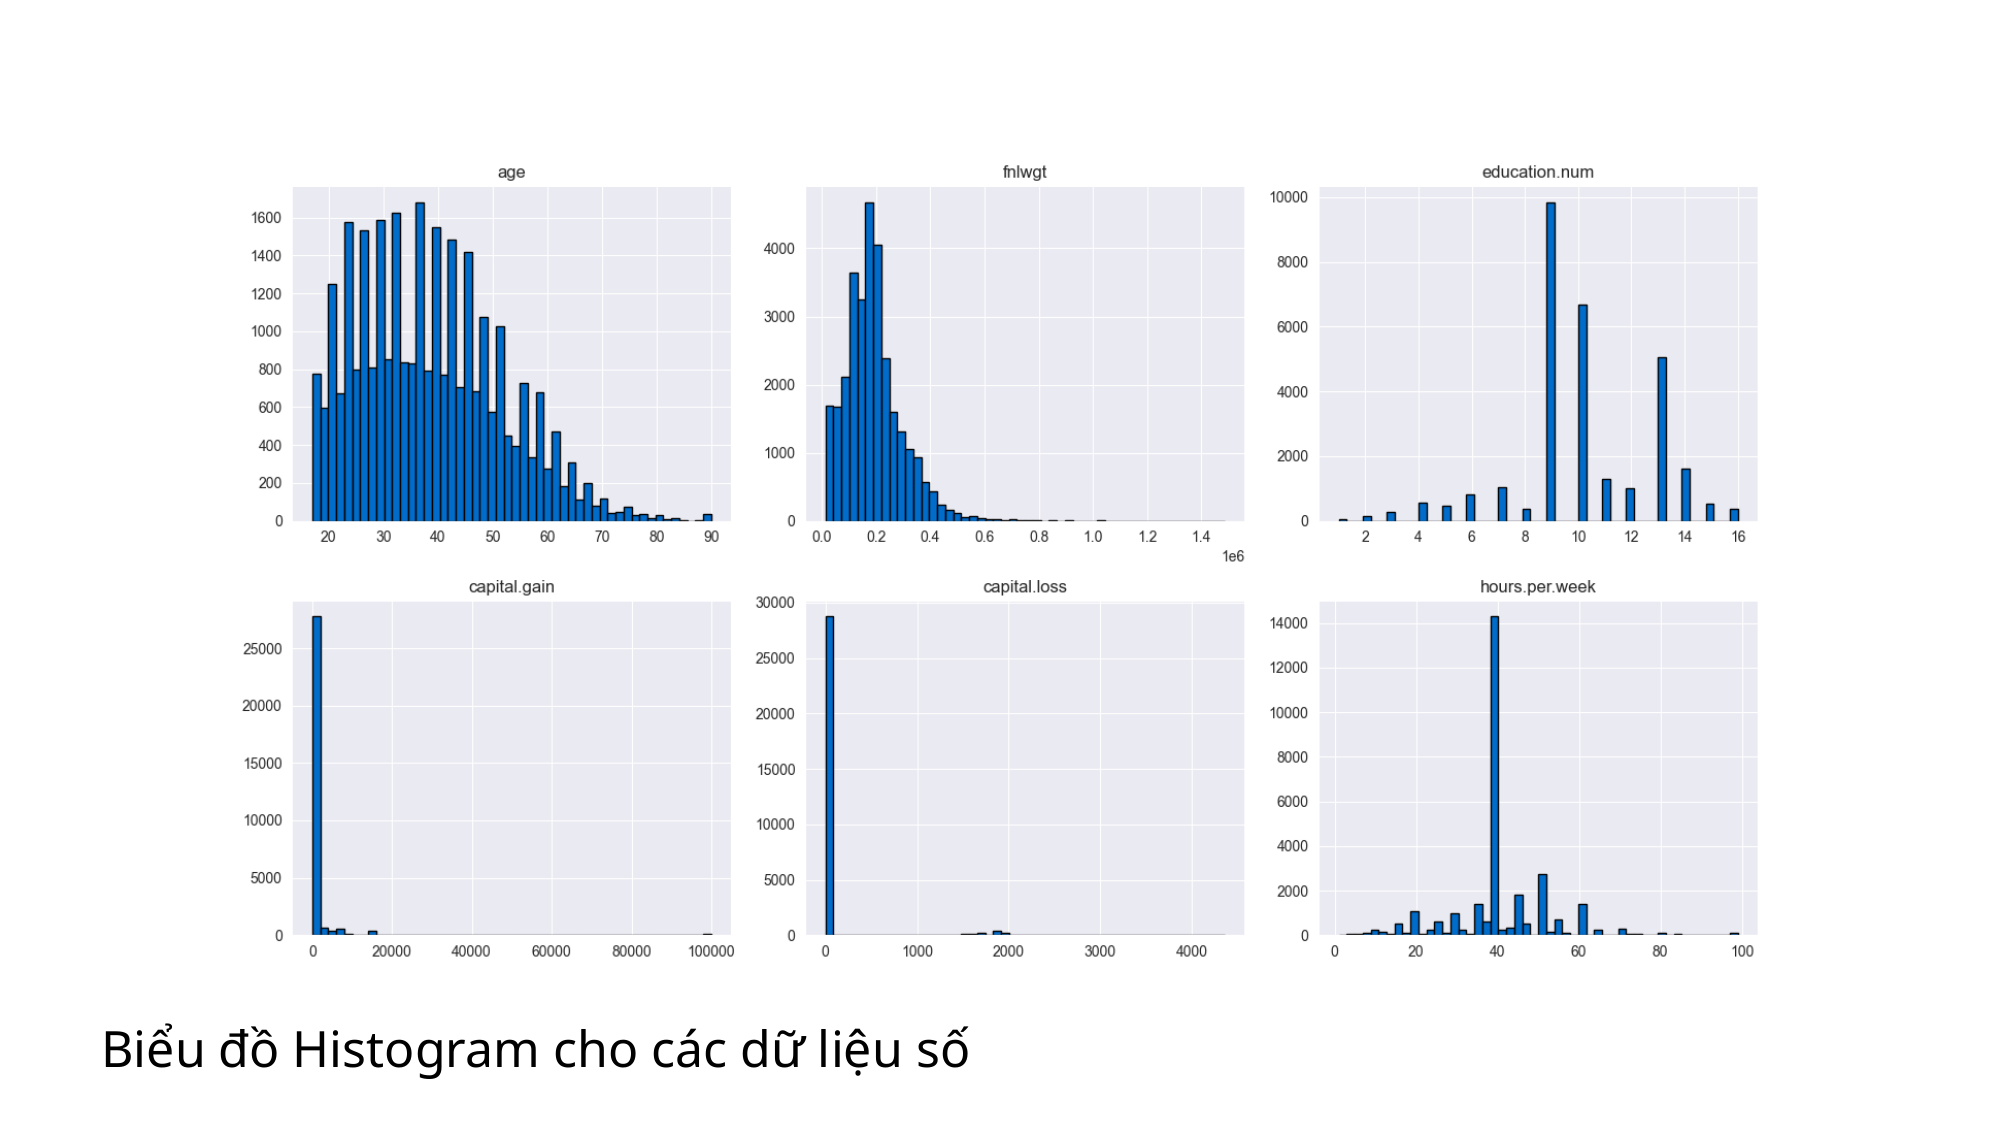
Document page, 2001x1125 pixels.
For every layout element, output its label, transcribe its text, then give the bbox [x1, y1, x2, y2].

text_box Biểu đồ Histogram cho các dữ liệu số [86, 1010, 1936, 1086]
picture [232, 155, 1768, 970]
